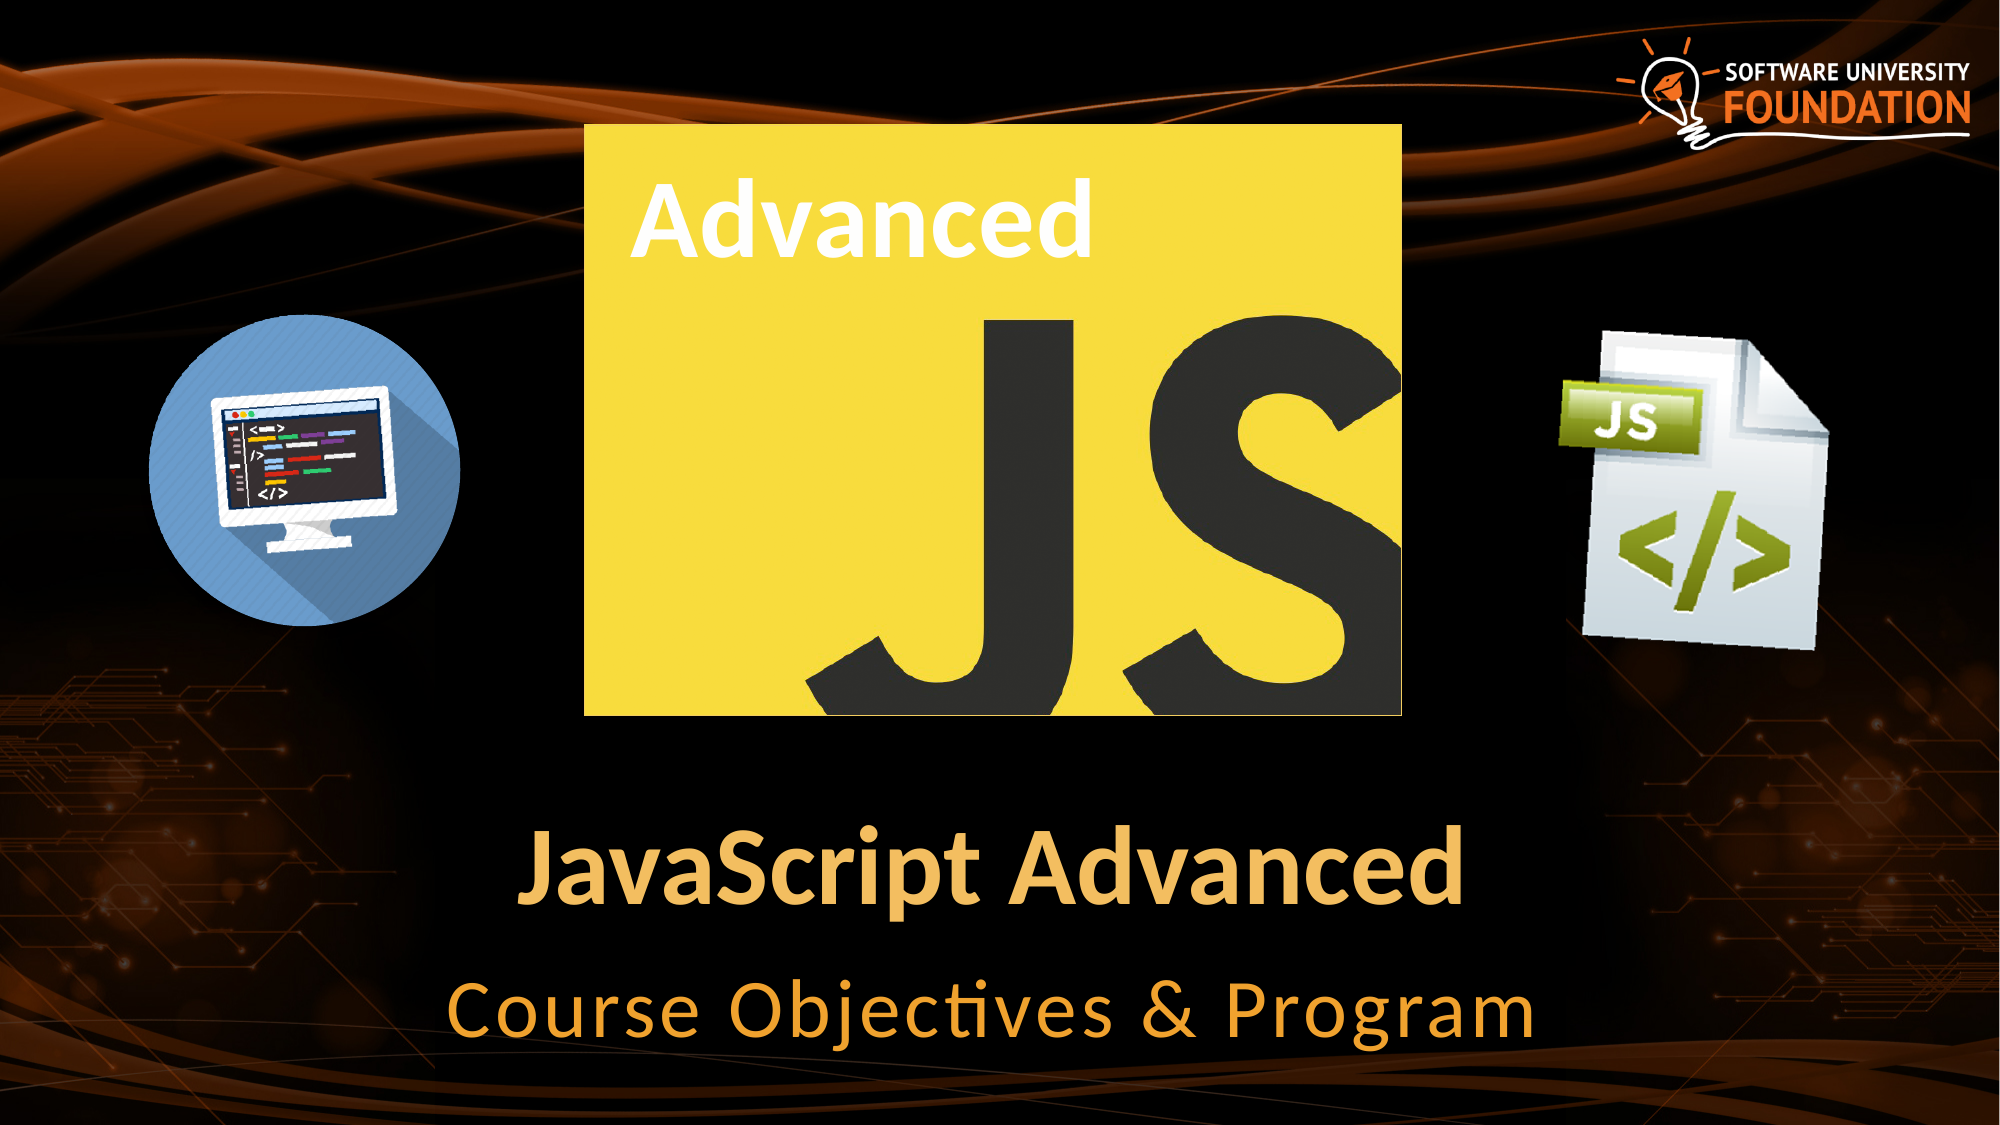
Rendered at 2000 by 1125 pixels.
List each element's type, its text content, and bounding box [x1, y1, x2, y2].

picture [0, 0, 2000, 1125]
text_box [584, 124, 1402, 716]
list Course Objectives & Program [259, 943, 1727, 1057]
title JavaScript Advanced [259, 805, 1727, 933]
